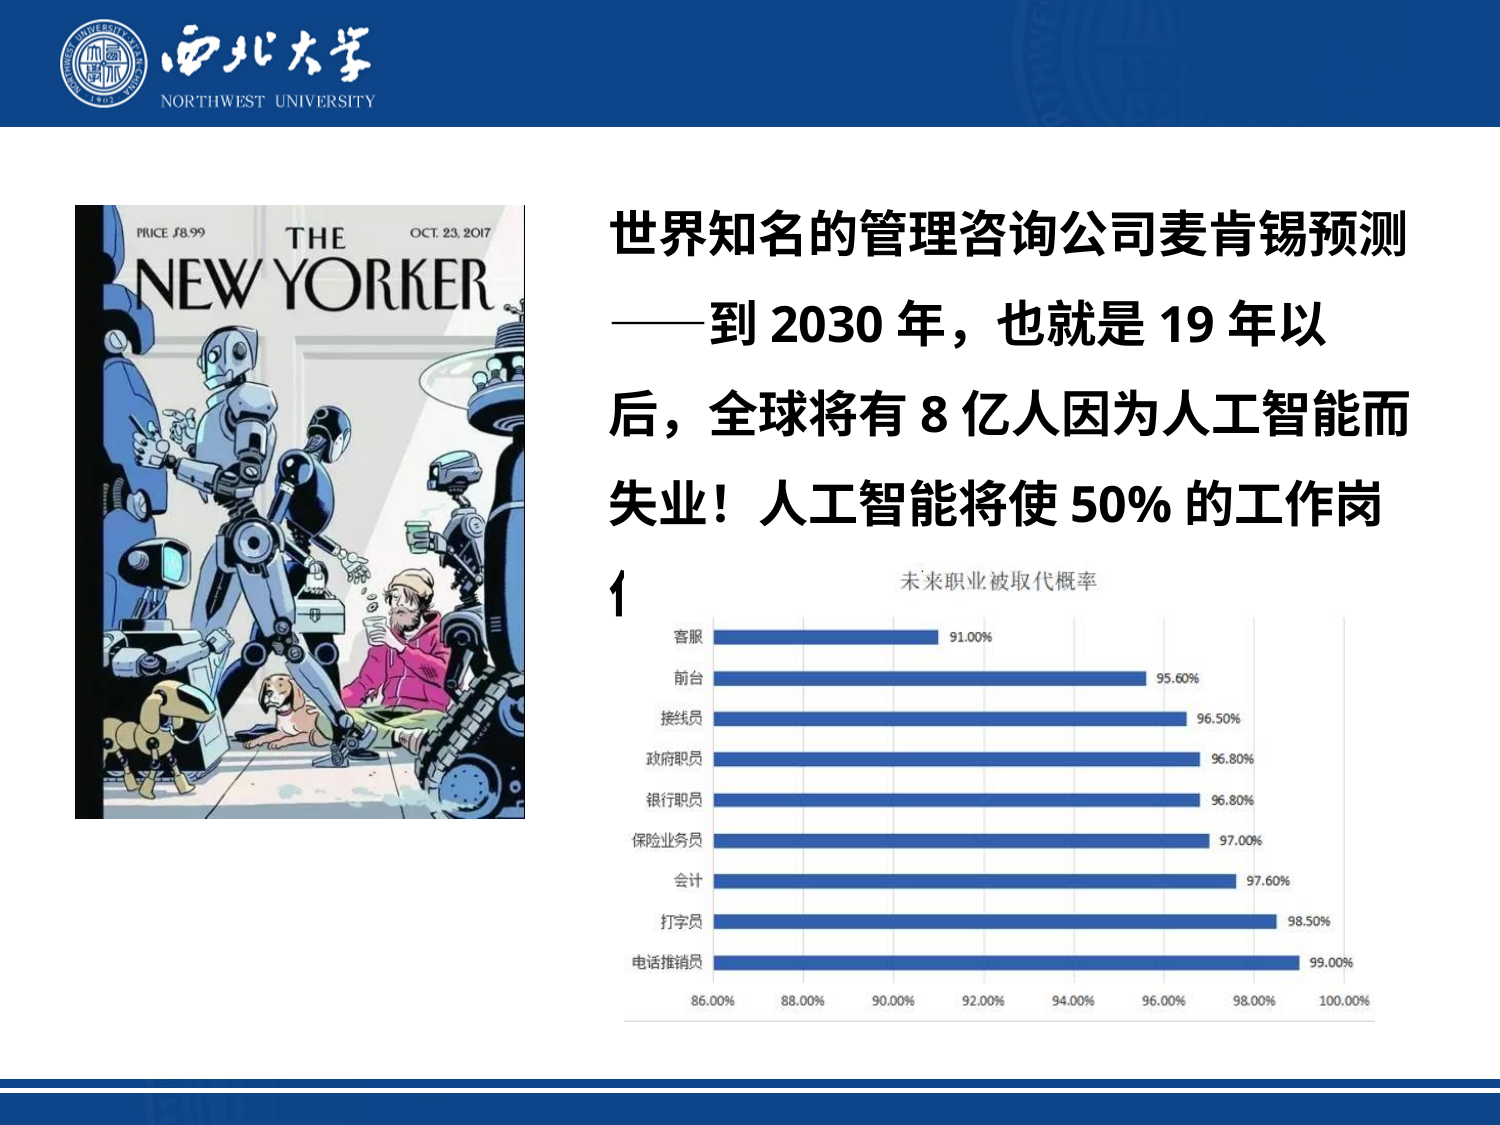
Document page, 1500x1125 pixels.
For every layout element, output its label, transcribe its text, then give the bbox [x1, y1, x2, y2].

picture [74, 205, 526, 820]
picture [0, 0, 1500, 127]
picture [624, 562, 1376, 1022]
text_box 世界知名的管理咨询公司麦肯锡预测——到2030年，也就是19年以后，全球将有8亿人因为人工智能而失业！人工智能将使50%的工作岗位消失！ [593, 165, 1432, 631]
picture [0, 1079, 1500, 1088]
picture [0, 1093, 1500, 1125]
